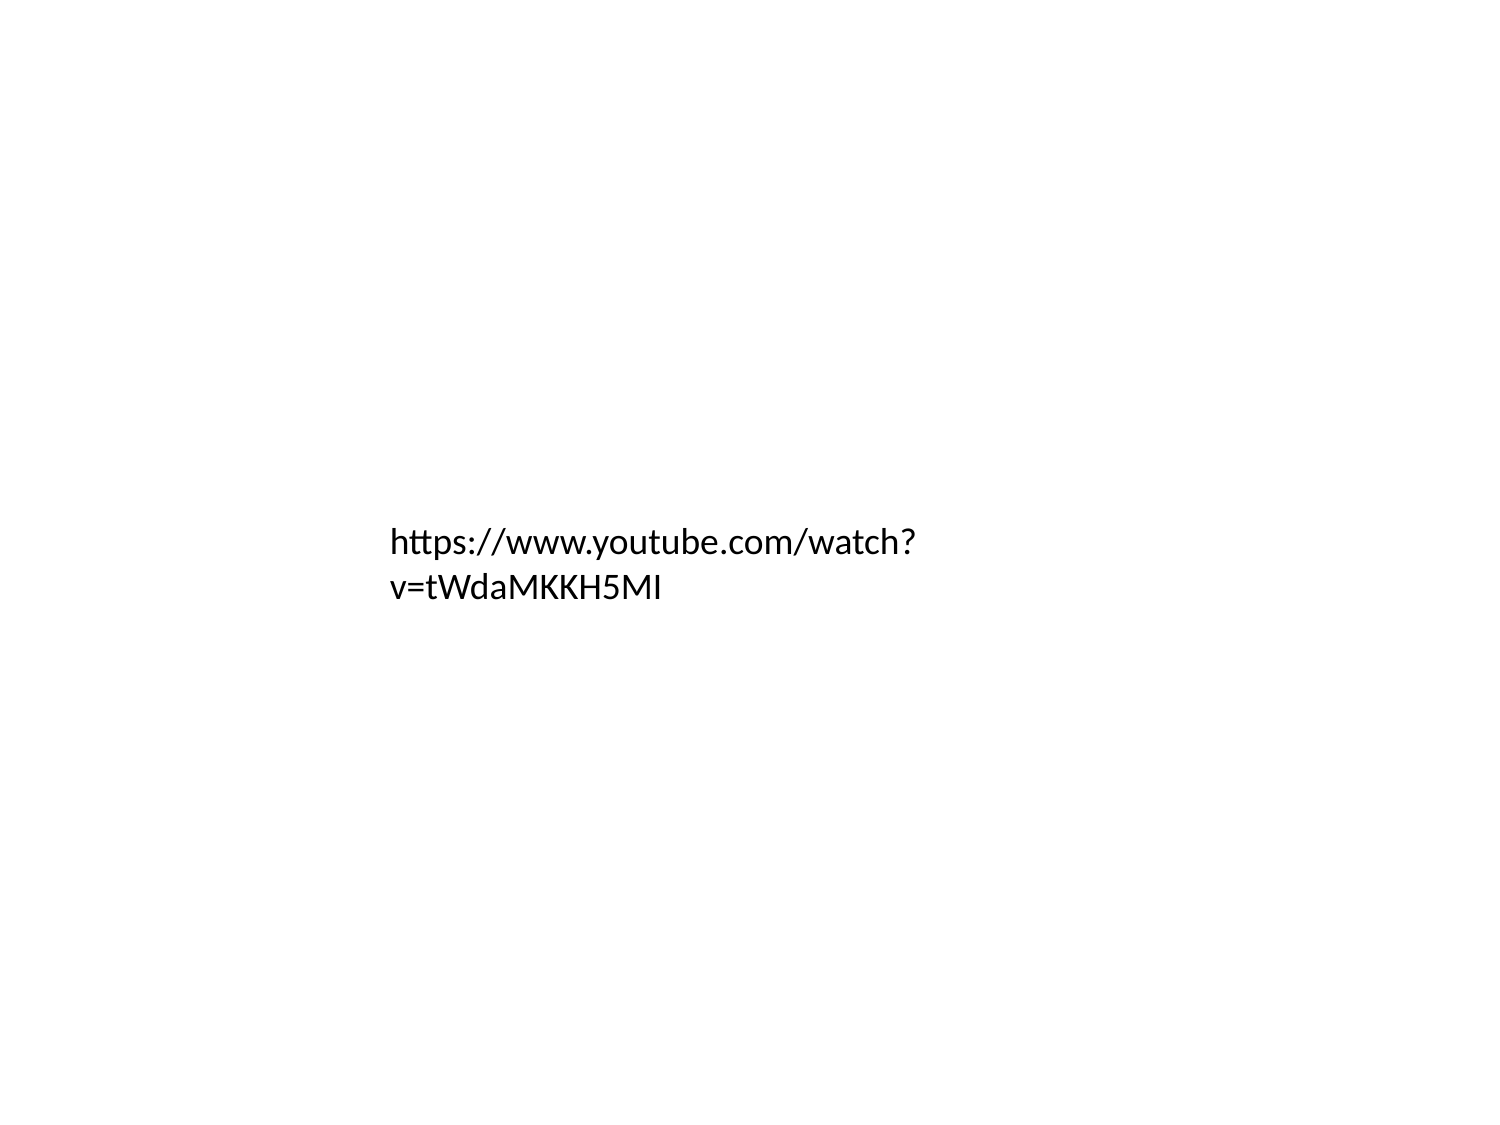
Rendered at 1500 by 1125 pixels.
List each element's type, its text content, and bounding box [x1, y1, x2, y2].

text_box https://www.youtube.com/watch?v=tWdaMKKH5MI [374, 509, 1125, 615]
